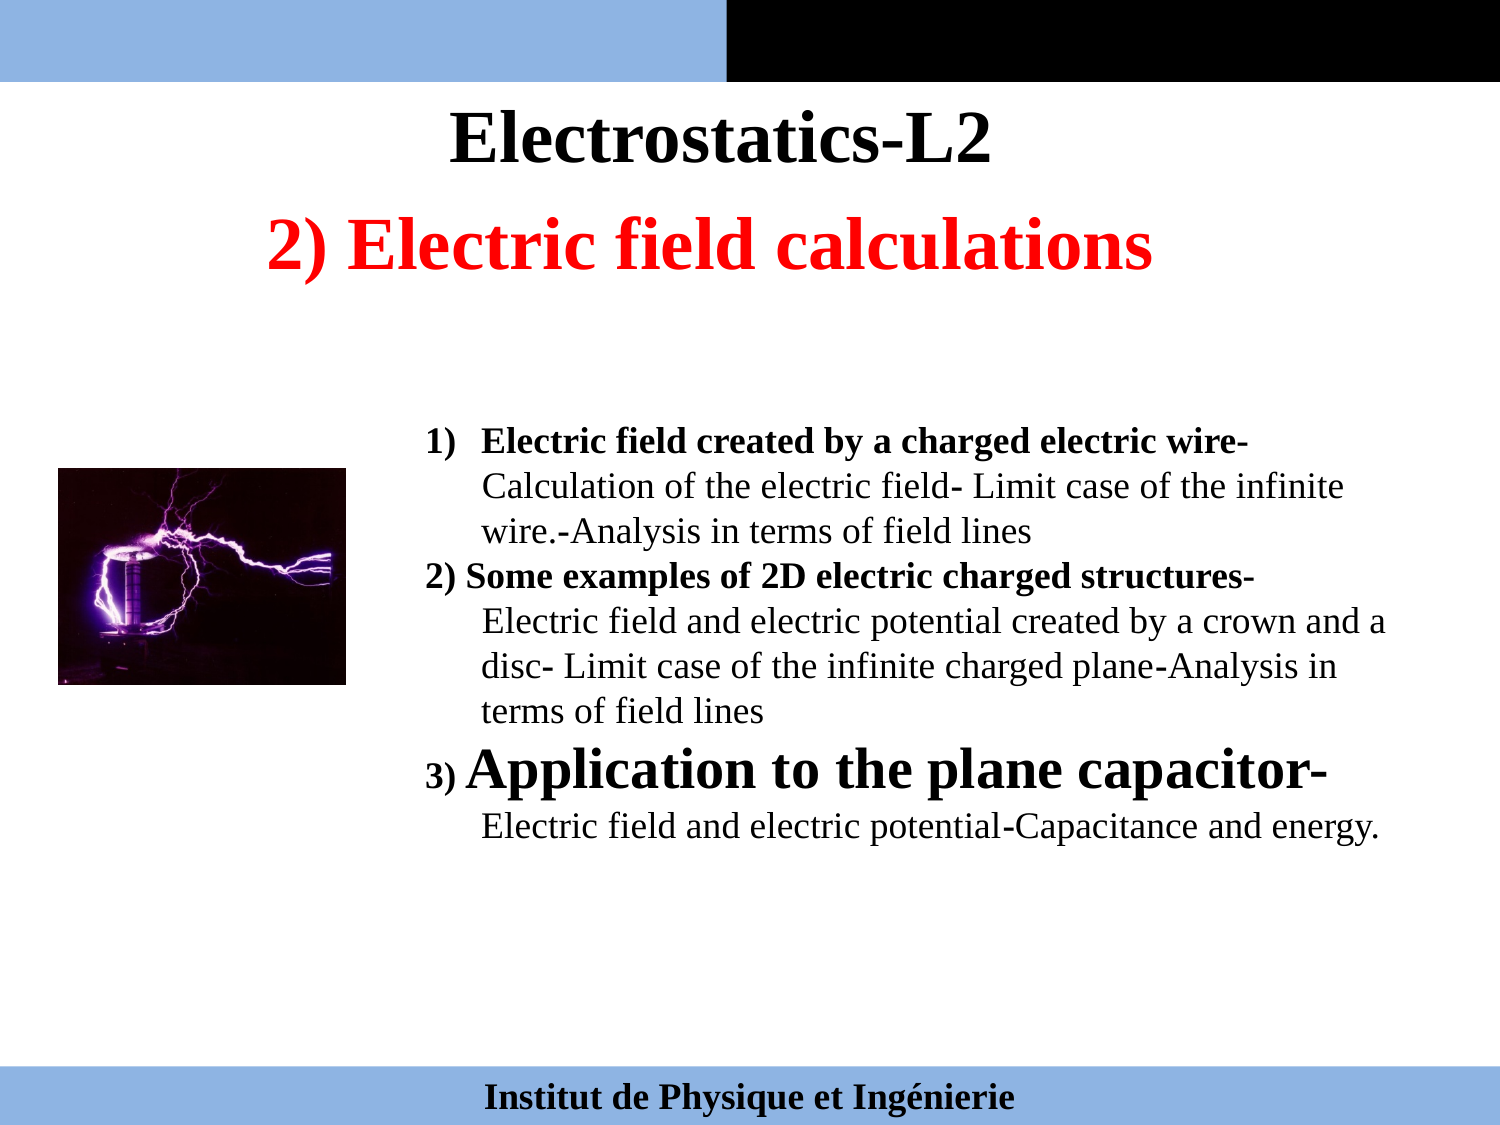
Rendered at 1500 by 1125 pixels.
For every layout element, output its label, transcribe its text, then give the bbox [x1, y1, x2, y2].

text_box Institut de Physique et Ingénierie [412, 1064, 1040, 1124]
text_box [0, 0, 724, 84]
text_box [724, 0, 1500, 84]
text_box [0, 1064, 1500, 1125]
picture [58, 468, 346, 686]
text_box Electrostatics-L2 2) Electric field calculations [46, 93, 1397, 282]
text_box Electric field created by a charged electric wire- Calculation of the electric field- Limit case of the infinite wire.-Analysis in terms of field lines 2) Some examples of 2D electric charged structures- Electric field and electric potential created by a crown and a disc- Limit case of the infinite charged plane-Analysis in terms of field lines 3) Application to the plane capacitor- Electric field and electric potential-Capacitance and energy. [410, 363, 1442, 898]
